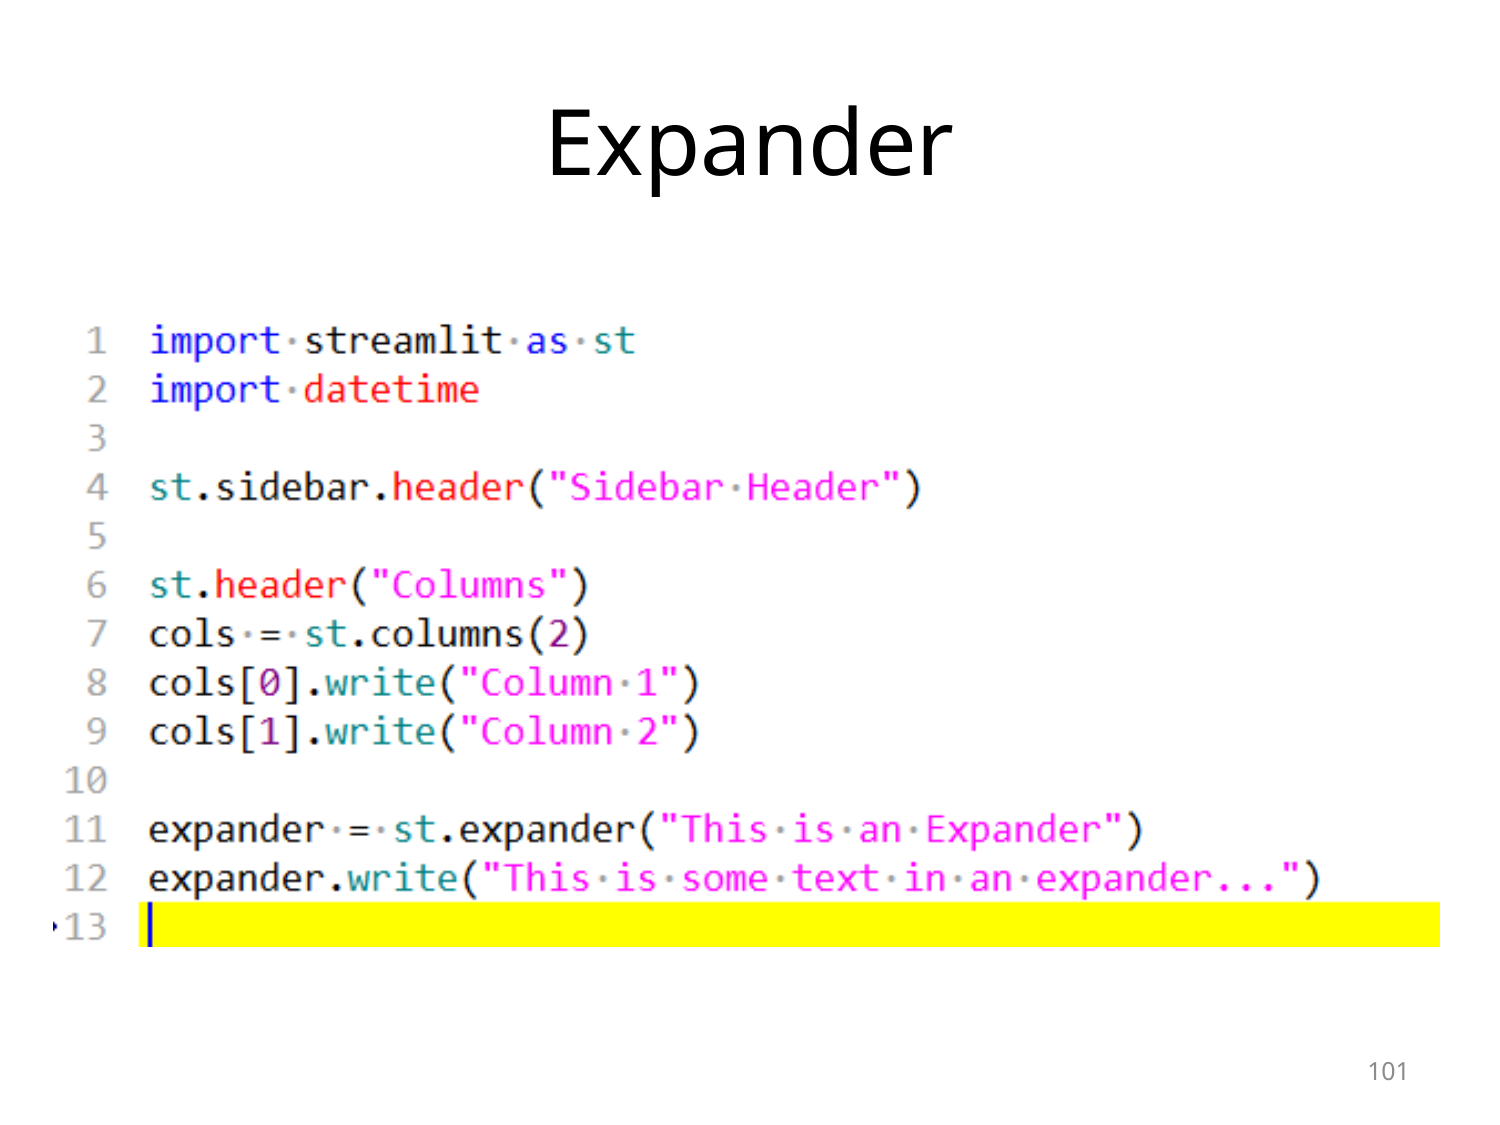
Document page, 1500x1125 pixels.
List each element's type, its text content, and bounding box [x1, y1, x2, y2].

title Expander [75, 45, 1425, 233]
slide_number 101 [1074, 1042, 1425, 1103]
picture [52, 314, 1441, 947]
